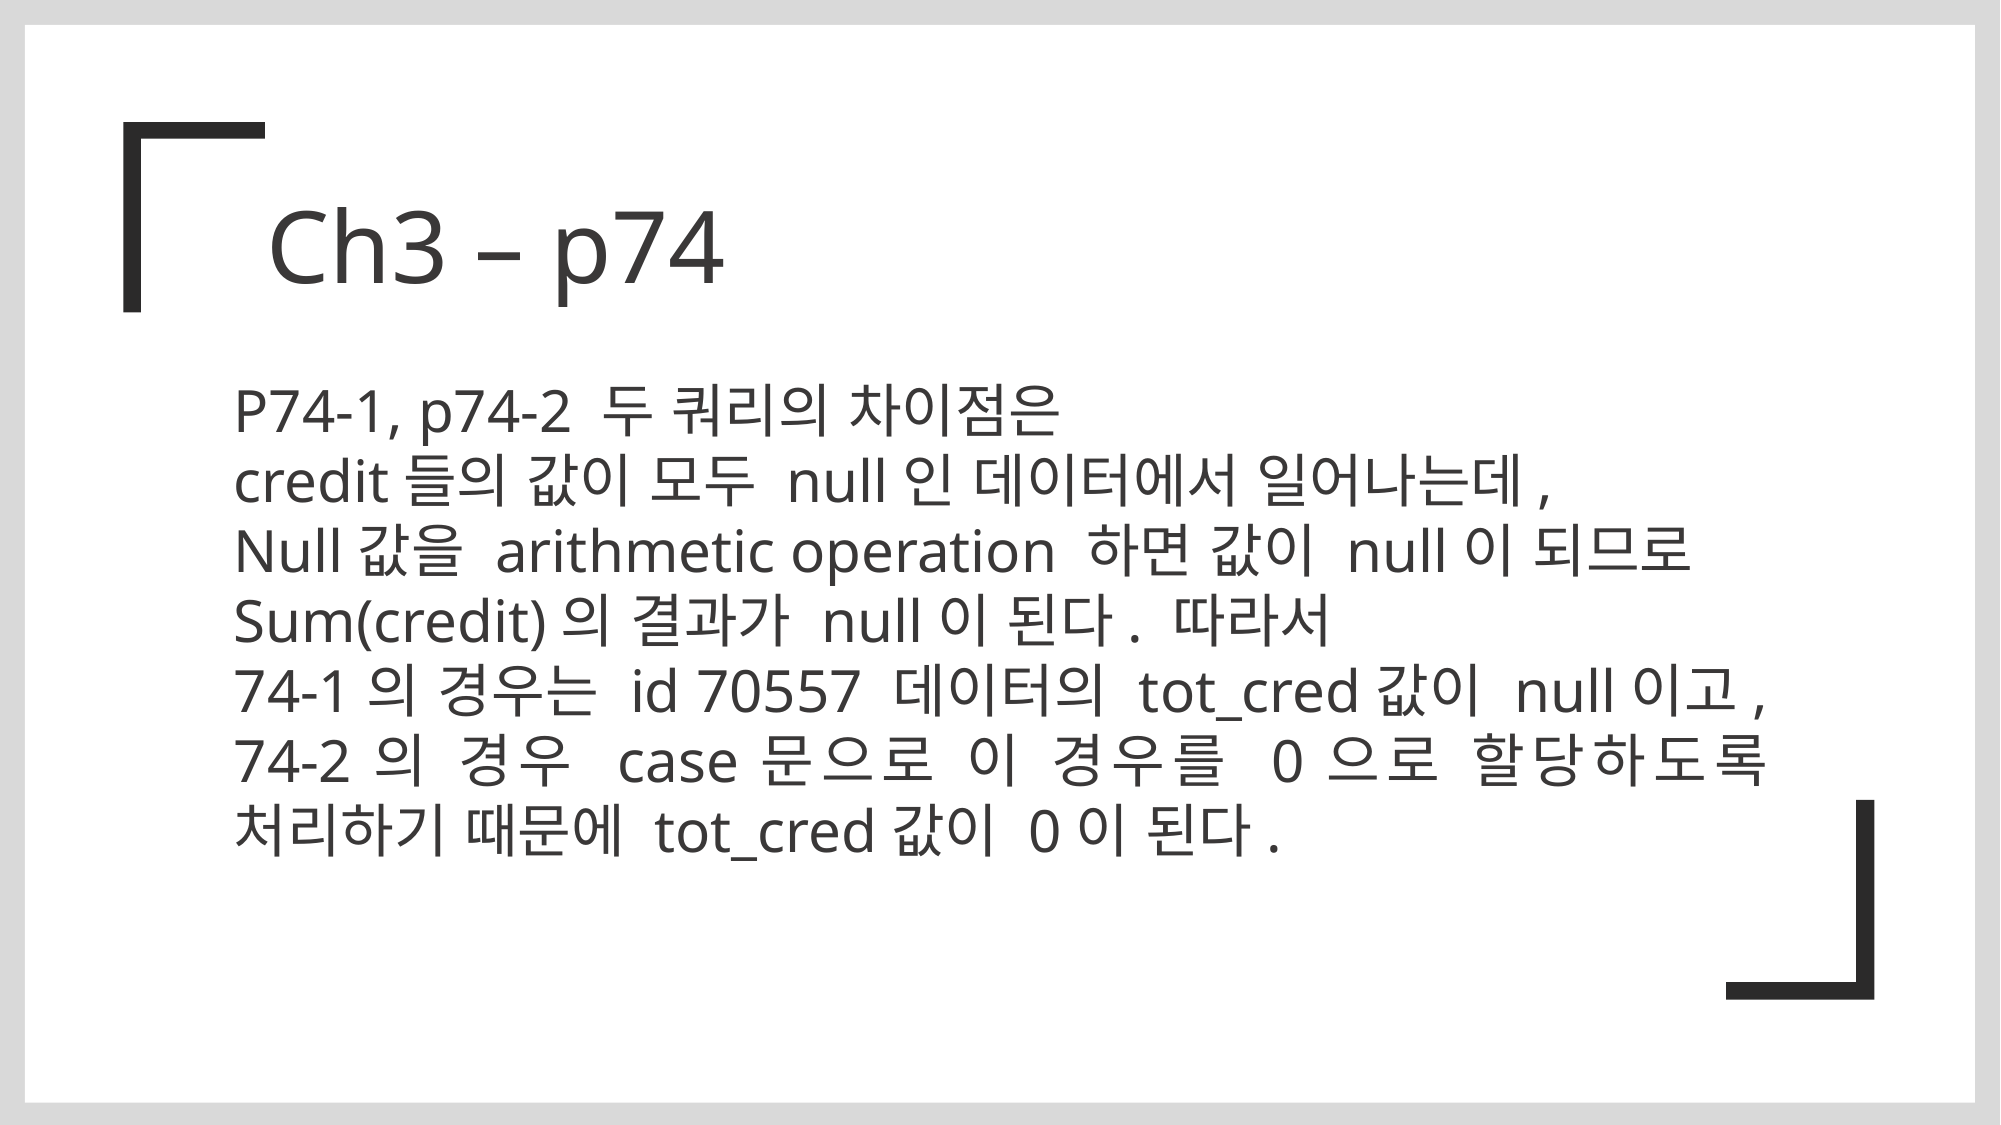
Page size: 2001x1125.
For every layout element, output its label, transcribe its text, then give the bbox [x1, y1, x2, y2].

text_box [123, 122, 265, 313]
text_box [1726, 799, 1875, 1000]
text_box P74-1, p74-2 두 쿼리의 차이점은 credit들의 값이 모두 null인 데이터에서 일어나는데, Null값을 arithmetic operation 하면 값이 null이 되므로 Sum(credit)의 결과가 null이 된다. 따라서 74-1의 경우는 id 70557 데이터의 tot_cred값이 null이고, 74-2의 경우 case문으로 이 경우를 0으로 할당하도록 처리하기 때문에 tot_cred값이 0이 된다. [218, 366, 1783, 872]
text_box Ch3 – p74 [251, 176, 742, 311]
